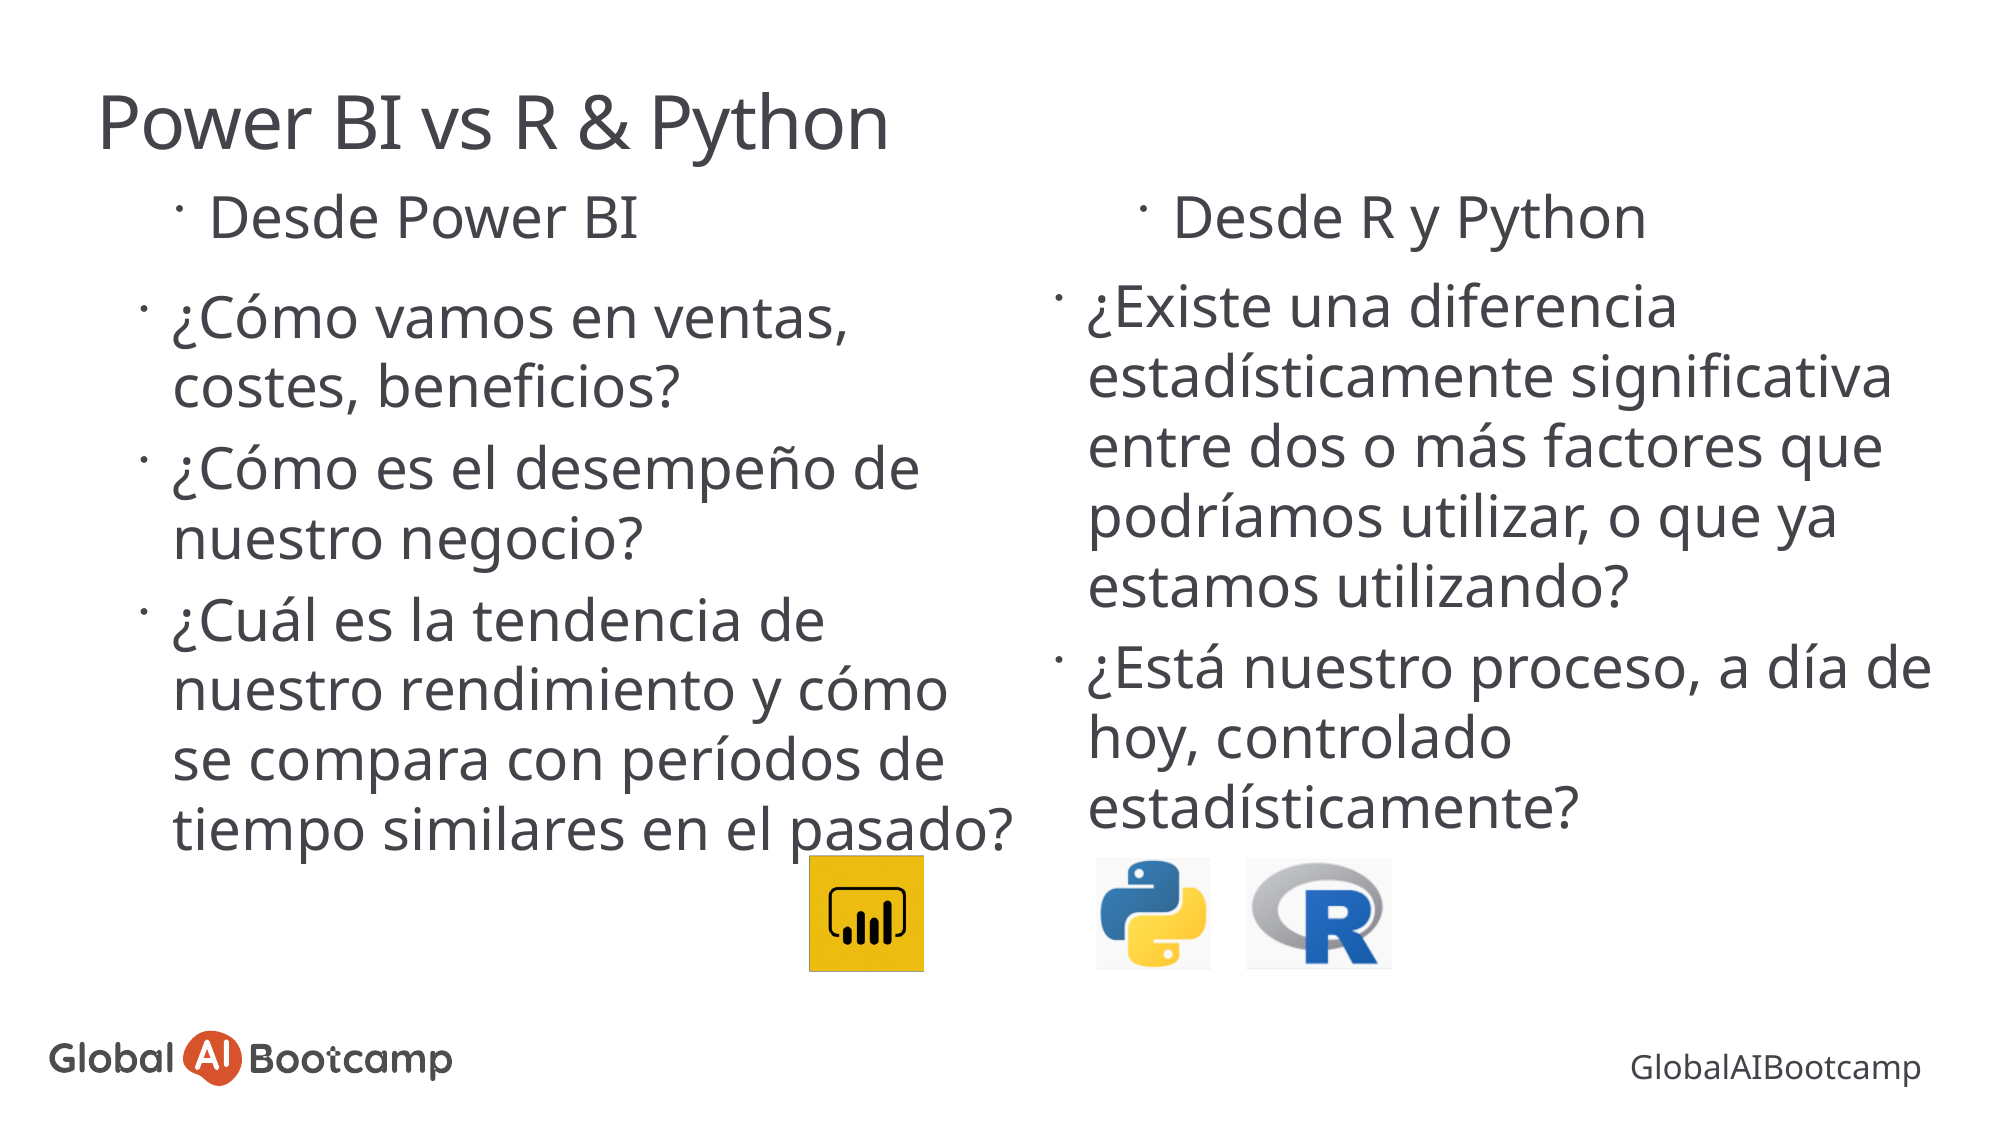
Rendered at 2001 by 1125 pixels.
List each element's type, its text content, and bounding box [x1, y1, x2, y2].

text_box Desde Power BI [170, 179, 1000, 250]
title Power BI vs R & Python [96, 75, 1904, 166]
list ¿Cómo vamos en ventas, costes, beneficios? ¿Cómo es el desempeño de nuestro negocio? ¿Cuál es la tendencia de nuestro rendimiento y cómo se compara con períodos de tiempo similares en el pasado? [135, 279, 1016, 867]
picture [809, 855, 924, 974]
text_box Desde R y Python [1134, 179, 1964, 250]
list ¿Existe una diferencia estadísticamente significativa entre dos o más factores que podríamos utilizar, o que ya estamos utilizando? ¿Está nuestro proceso, a día de hoy, controlado estadísticamente? [1050, 269, 1964, 856]
picture [1076, 855, 1397, 974]
